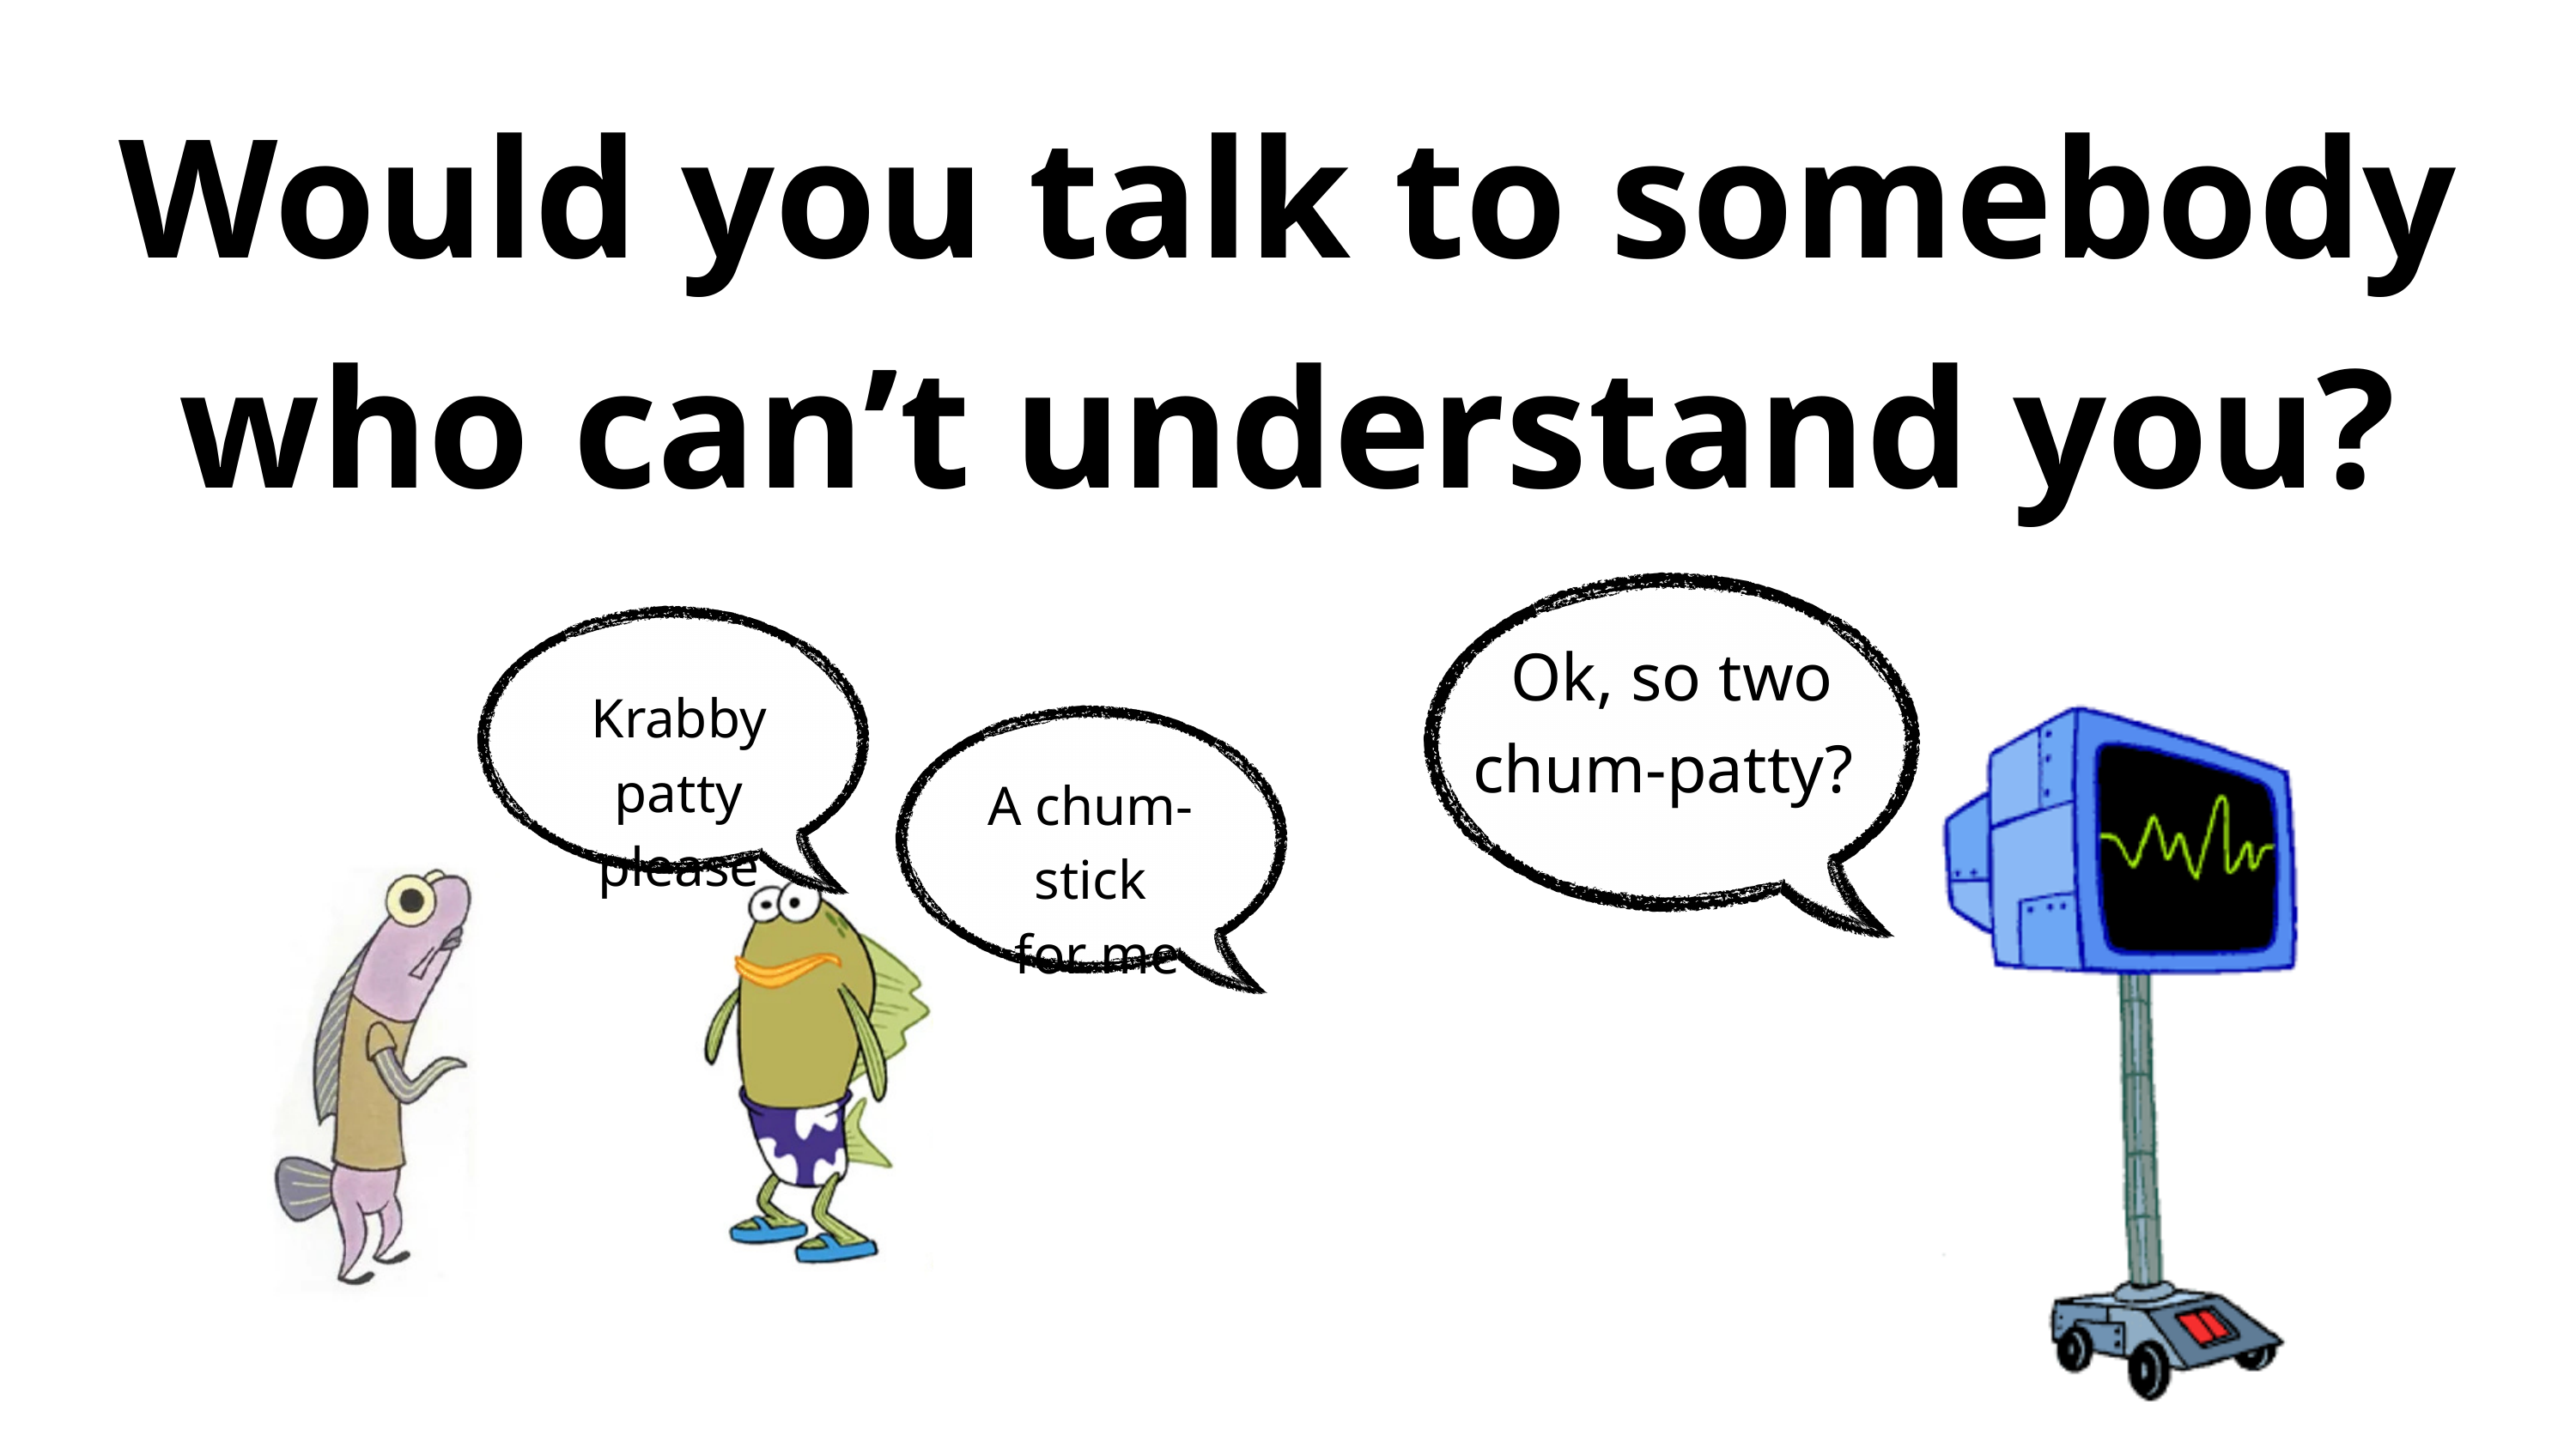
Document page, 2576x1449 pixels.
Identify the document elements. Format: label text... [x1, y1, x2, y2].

text_box Ok, so two chum-patty? [1461, 622, 1883, 806]
text_box Would you talk to somebody who can’t understand you? [0, 60, 2576, 521]
text_box [1423, 572, 1921, 940]
text_box [264, 827, 501, 1337]
text_box [1862, 692, 2380, 1418]
text_box [895, 705, 1288, 995]
text_box [678, 835, 933, 1328]
text_box A chum-stick for me [933, 761, 1249, 985]
text_box [477, 605, 870, 895]
text_box Krabby patty please [520, 673, 838, 898]
